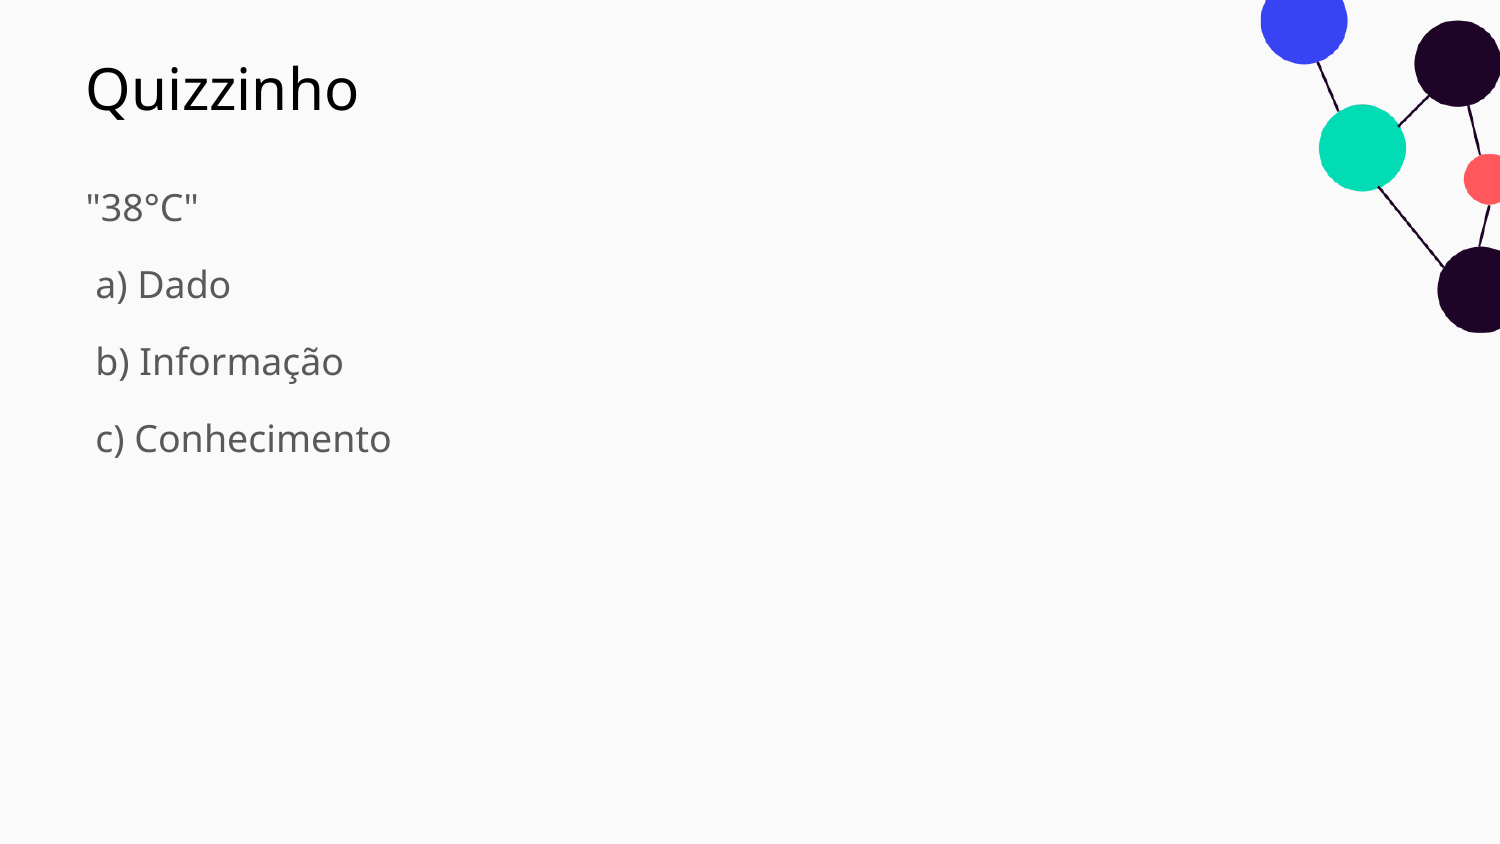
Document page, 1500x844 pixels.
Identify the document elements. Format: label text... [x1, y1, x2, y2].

title Quizzinho [70, 37, 1229, 159]
picture [1260, 0, 1500, 333]
list "38°C" a) Dado b) Informação c) Conhecimento [70, 162, 1469, 790]
